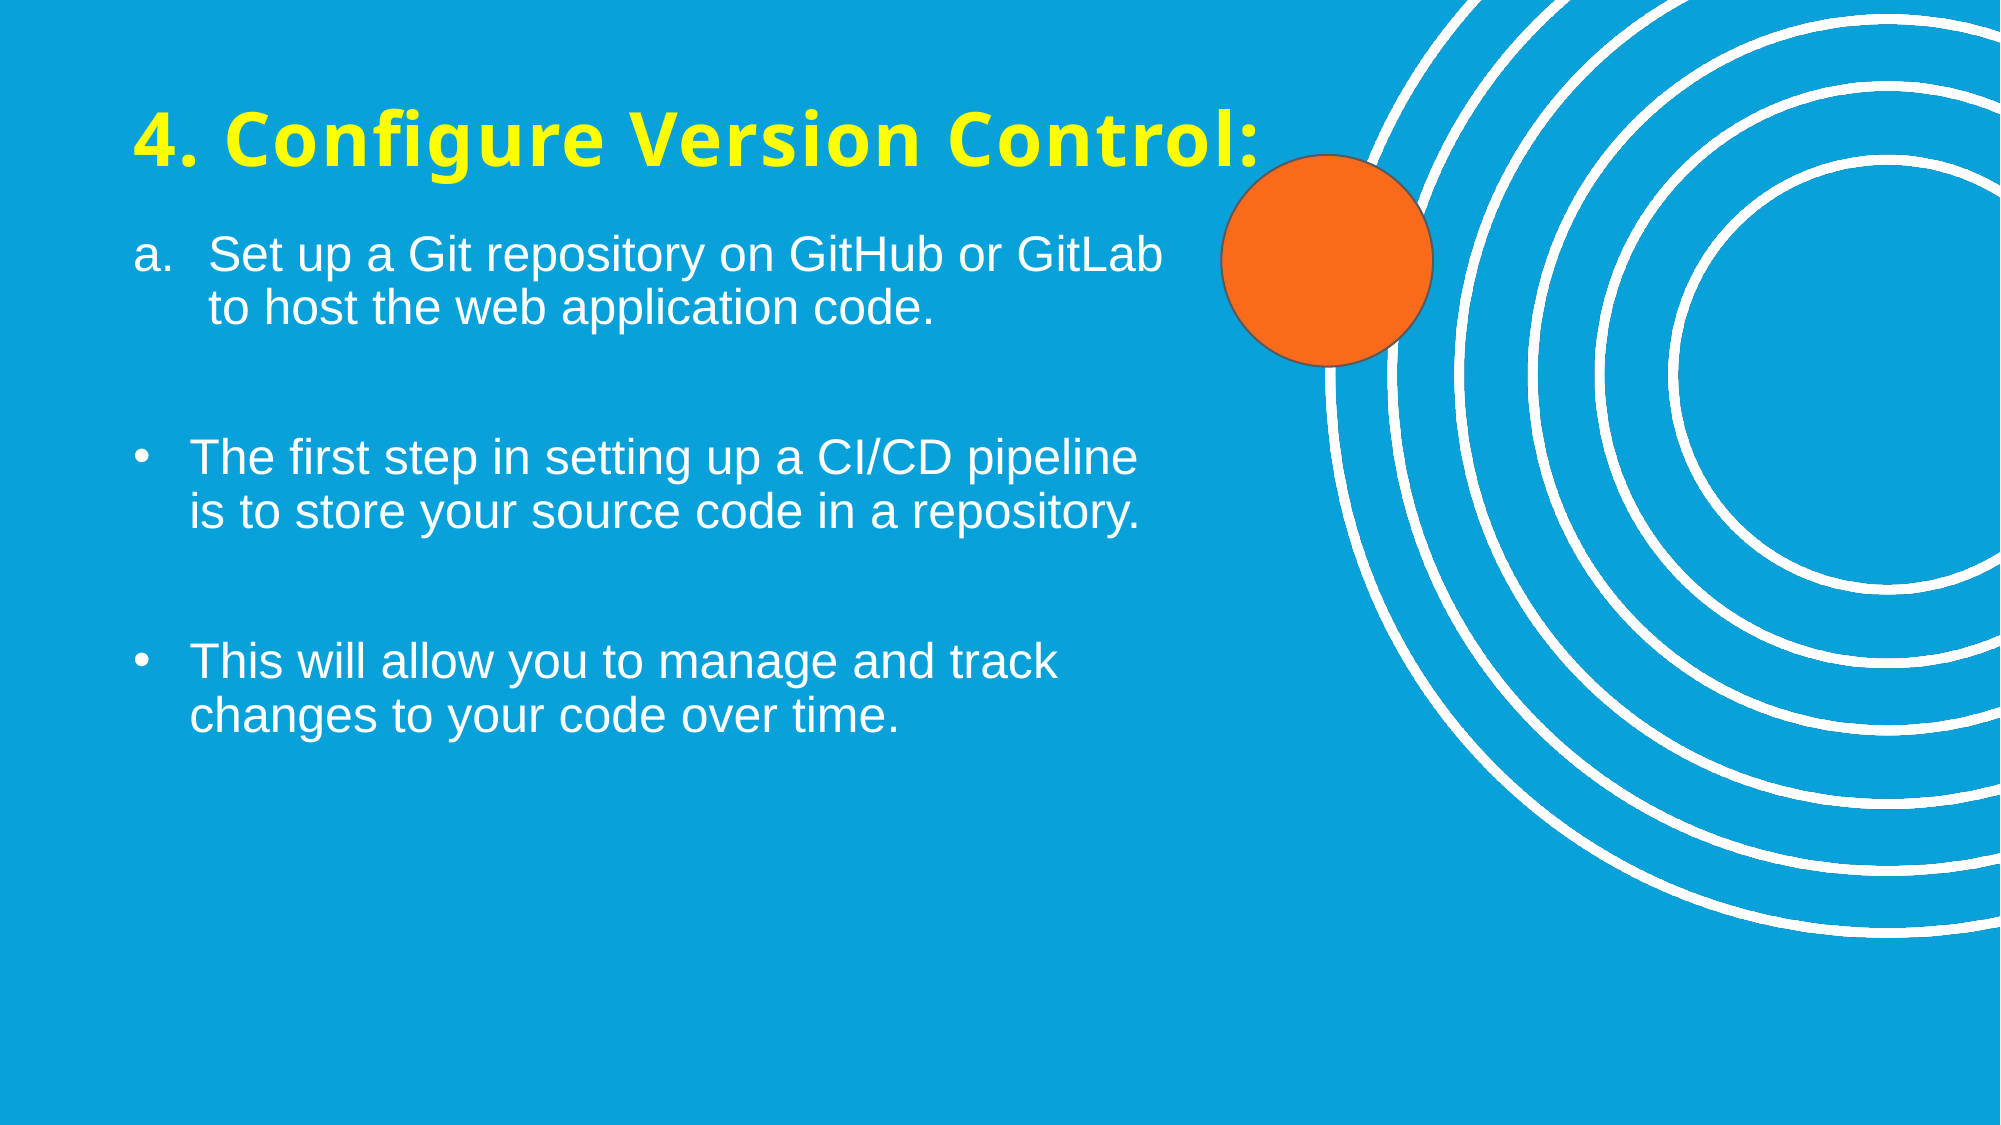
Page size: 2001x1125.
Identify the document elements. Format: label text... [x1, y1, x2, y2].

picture [1455, 0, 2000, 809]
picture [1528, 14, 2000, 735]
picture [1326, 368, 2000, 937]
title 4. Configure Version Control: [133, 102, 1408, 196]
picture [1397, 0, 1480, 102]
picture [1418, 0, 1569, 213]
picture [1388, 342, 2000, 876]
list Set up a Git repository on GitHub or GitLab to host the web application code. The first step in setting up a CI/CD pipeline is to store your source code in a repository. This will allow you to manage and track changes to your code over time. [133, 220, 1183, 990]
picture [1668, 155, 2000, 594]
picture [1595, 82, 2000, 668]
